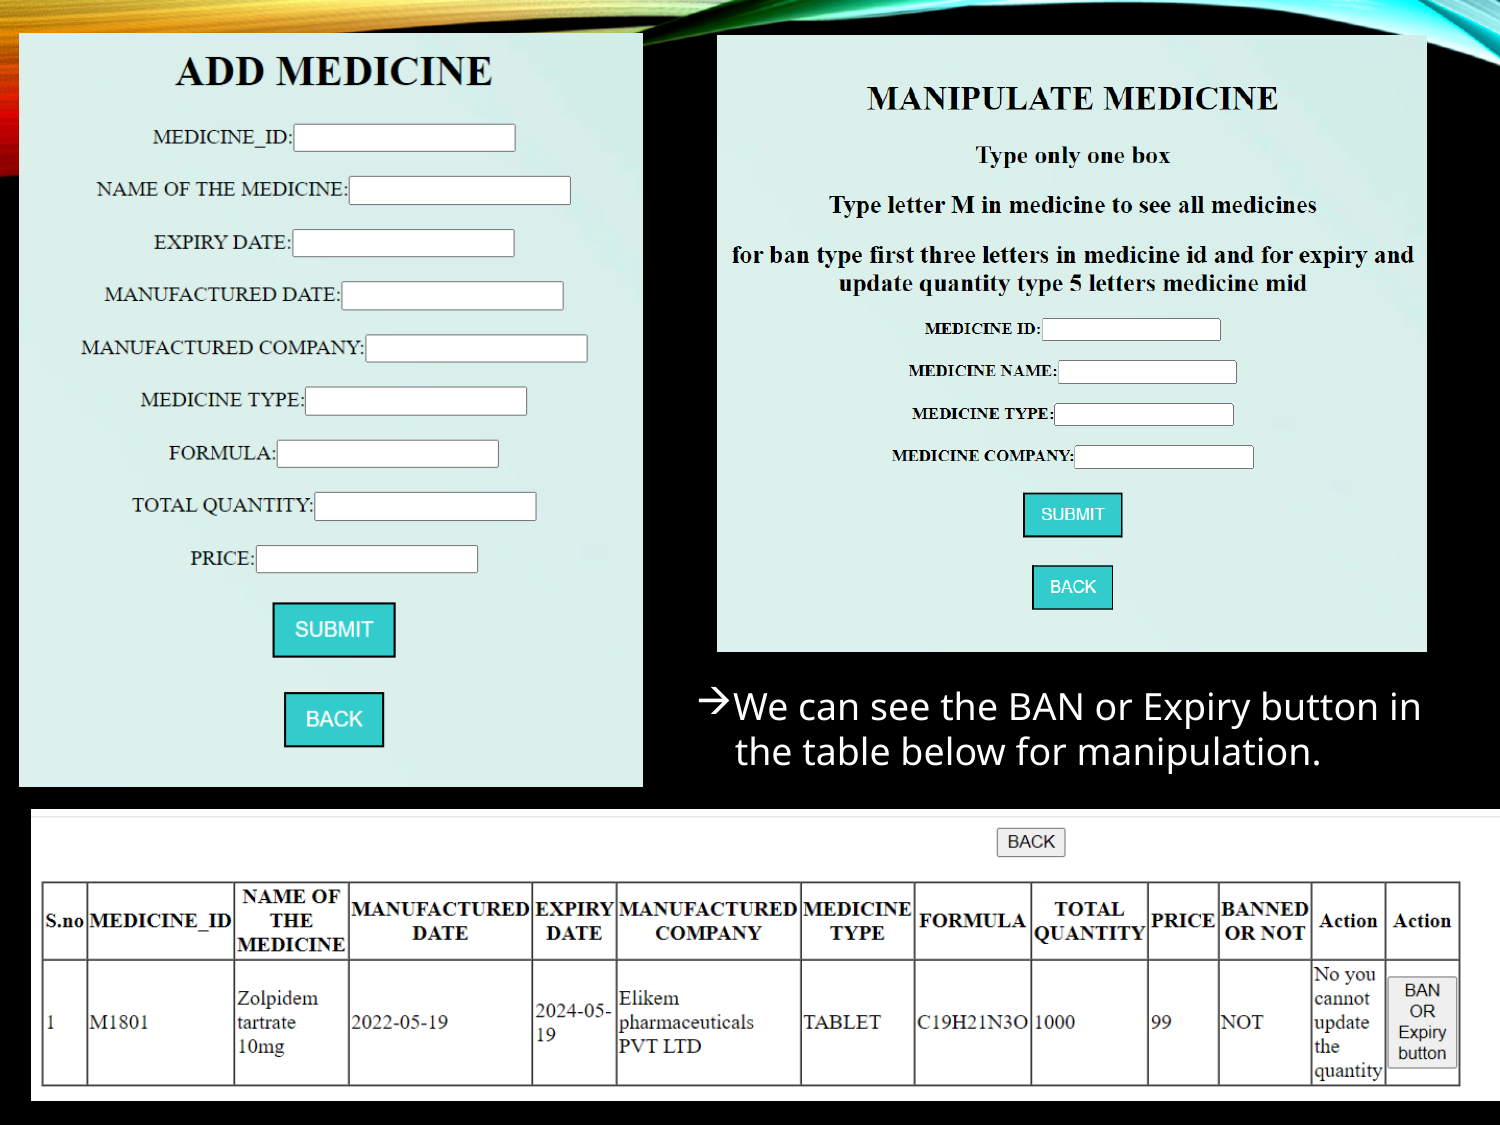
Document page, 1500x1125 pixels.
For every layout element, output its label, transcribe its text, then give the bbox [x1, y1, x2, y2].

picture [30, 809, 1500, 1101]
text_box We can see the BAN or Expiry button in the table below for manipulation. [681, 675, 1448, 781]
picture [0, 0, 1500, 787]
